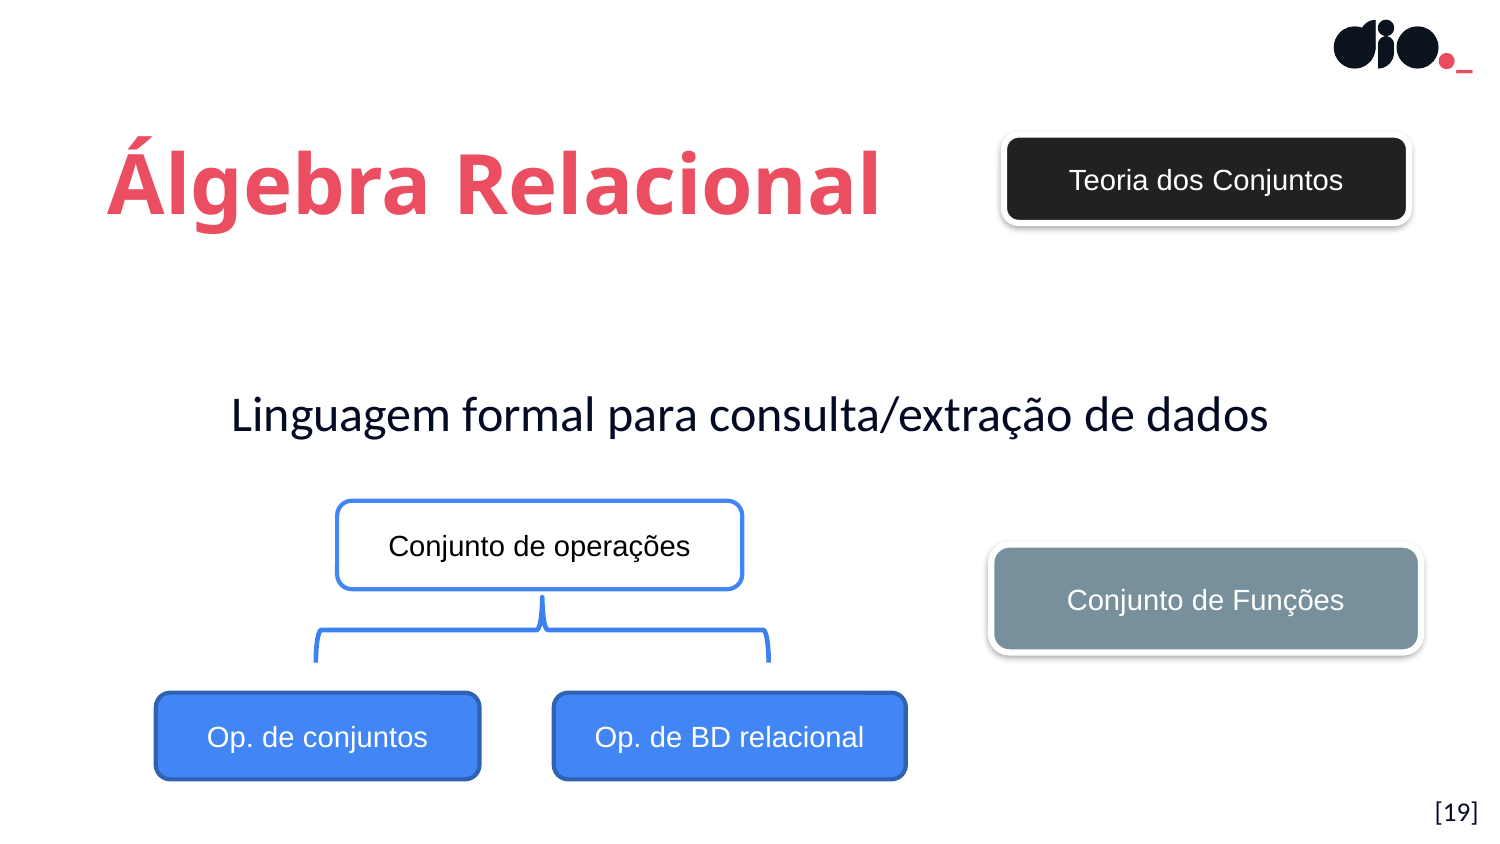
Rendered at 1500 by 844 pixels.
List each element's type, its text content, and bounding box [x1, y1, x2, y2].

text_box Conjunto de operações [334, 498, 745, 592]
picture [1333, 19, 1473, 74]
text_box [315, 596, 770, 663]
text_box Op. de BD relacional [551, 690, 908, 782]
text_box Op. de conjuntos [153, 690, 482, 782]
text_box Álgebra Relacional [92, 104, 1408, 243]
text_box Conjunto de Funções [987, 541, 1425, 656]
text_box Linguagem formal para consulta/extração de dados [92, 243, 1408, 749]
text_box Teoria dos Conjuntos [1000, 131, 1413, 227]
slide_number [19] [1403, 779, 1494, 844]
